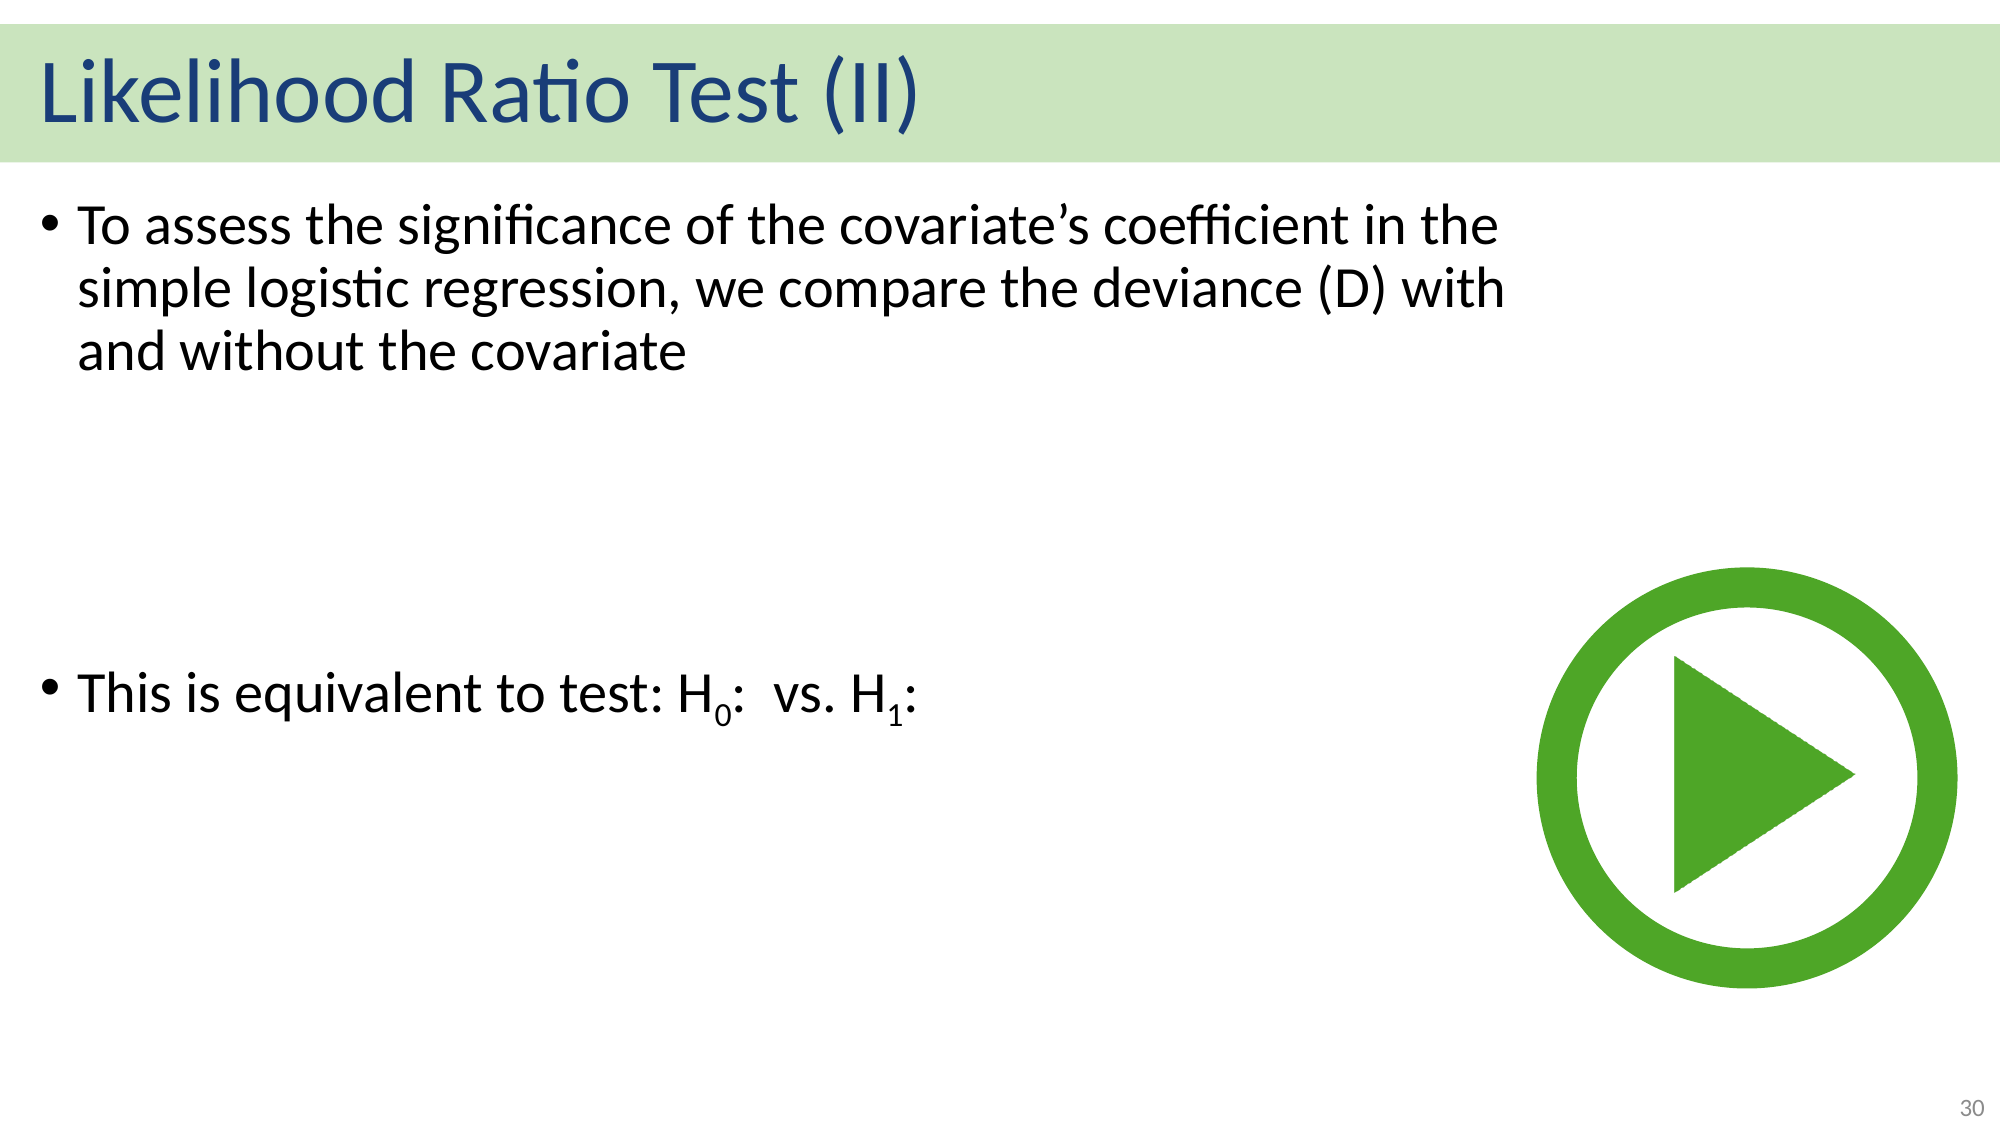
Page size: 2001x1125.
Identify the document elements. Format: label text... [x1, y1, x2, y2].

text_box [0, 23, 2000, 163]
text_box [1556, 587, 1938, 969]
title Likelihood Ratio Test (II) [24, 24, 1975, 163]
slide_number 30 [1550, 1087, 2000, 1125]
